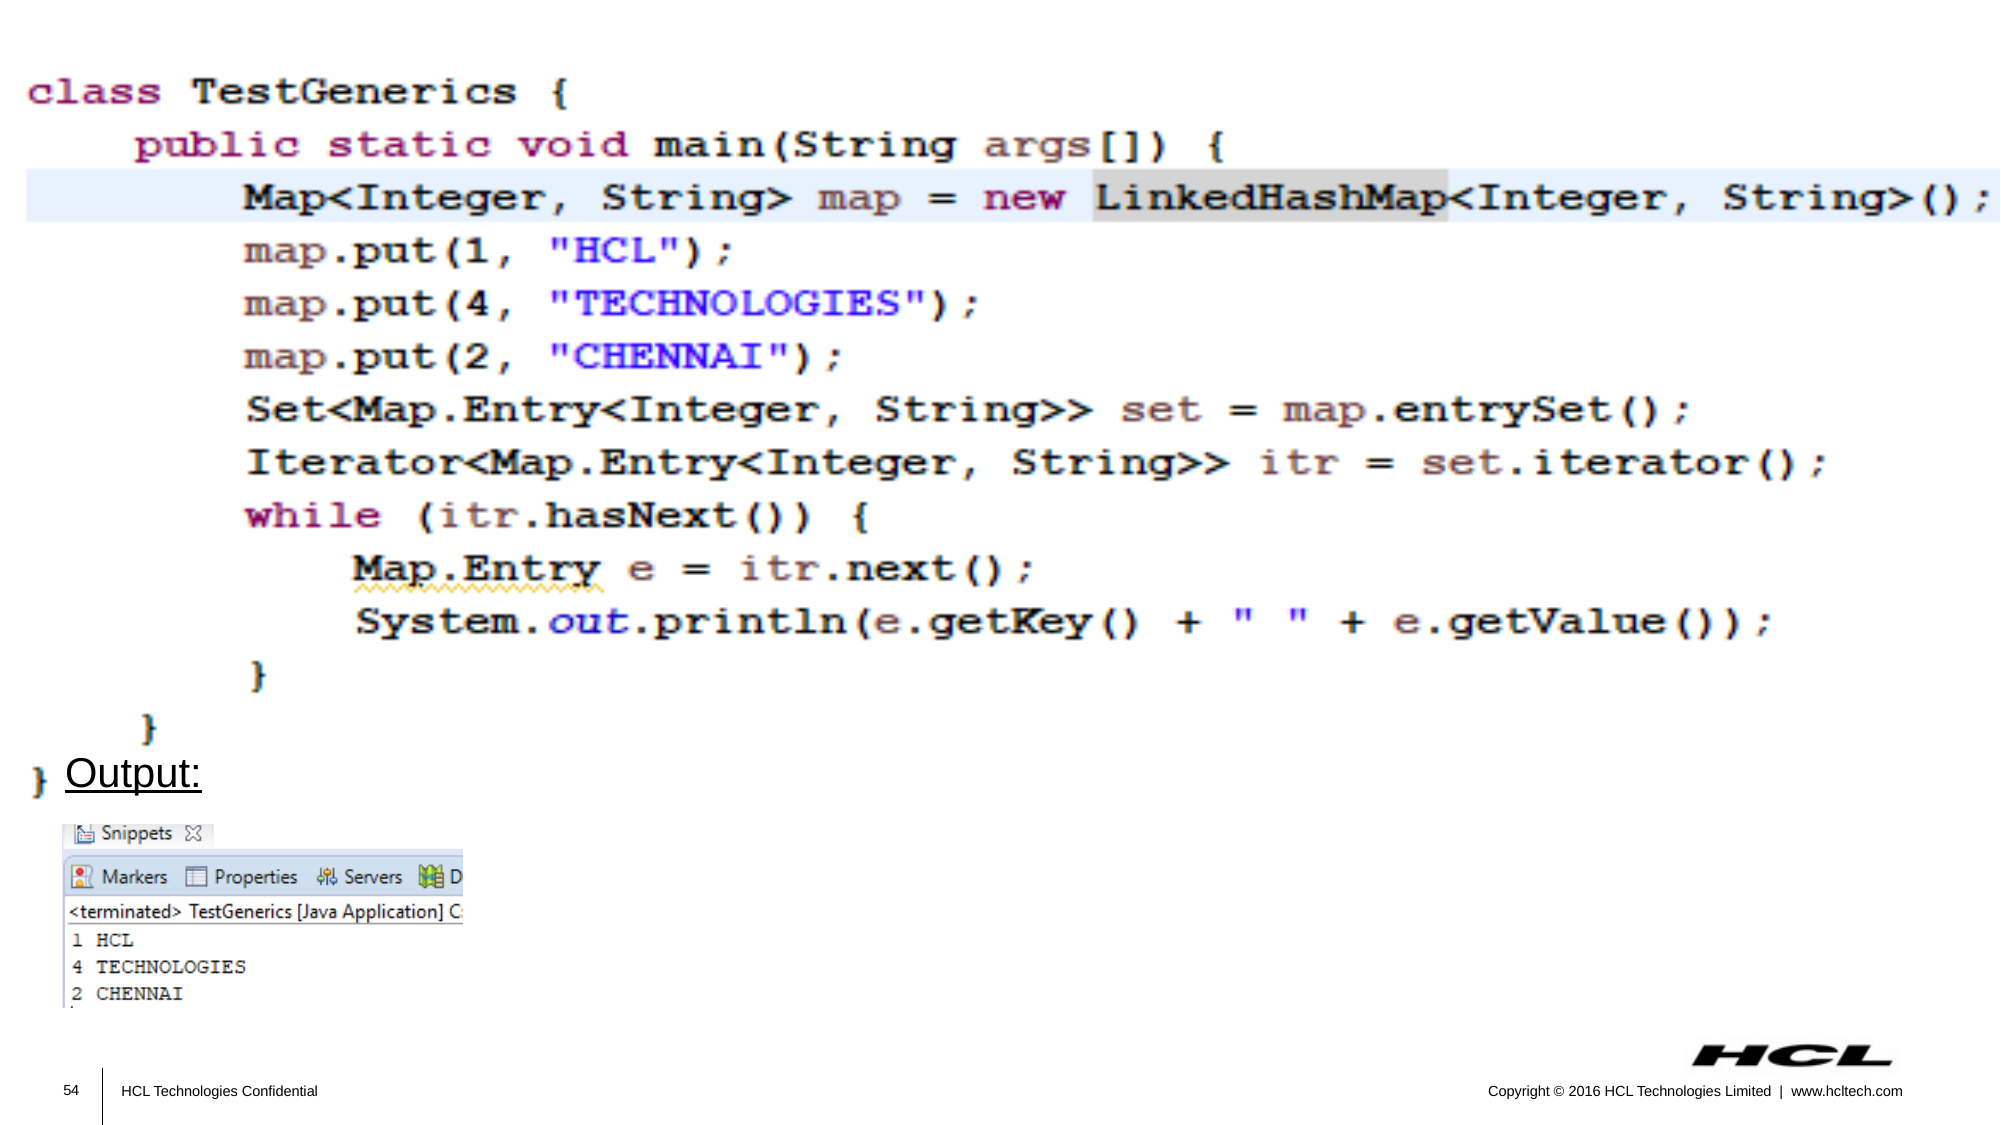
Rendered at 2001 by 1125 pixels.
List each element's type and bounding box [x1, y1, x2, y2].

picture [62, 824, 463, 1008]
picture [1660, 1024, 1924, 1080]
picture [24, 39, 2000, 815]
